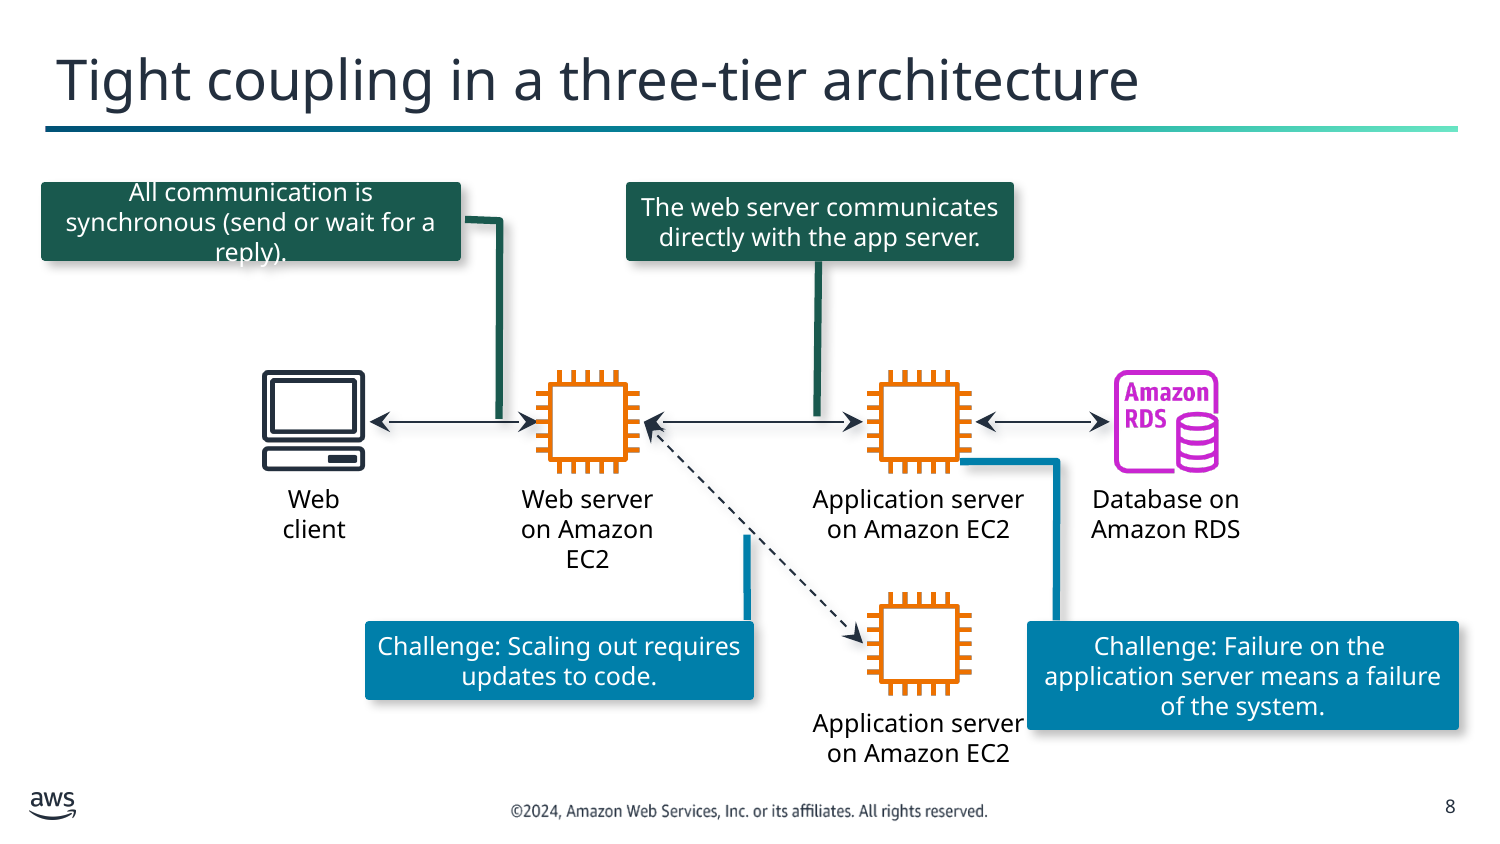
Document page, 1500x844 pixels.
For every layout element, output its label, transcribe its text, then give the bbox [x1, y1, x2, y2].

title Tight coupling in a three-tier architecture [45, 37, 1456, 128]
picture [465, 795, 1034, 829]
text_box Challenge: Failure on the application server means a failure of the system. [1275, 624, 1456, 727]
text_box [247, 365, 1270, 775]
picture [29, 792, 76, 820]
text_box All communication is synchronous (send or wait for a reply). [45, 185, 458, 258]
text_box The web server communicates directly with the app server. [629, 185, 1011, 258]
picture [535, 126, 1458, 132]
slide_number ‹#› [1396, 793, 1456, 822]
